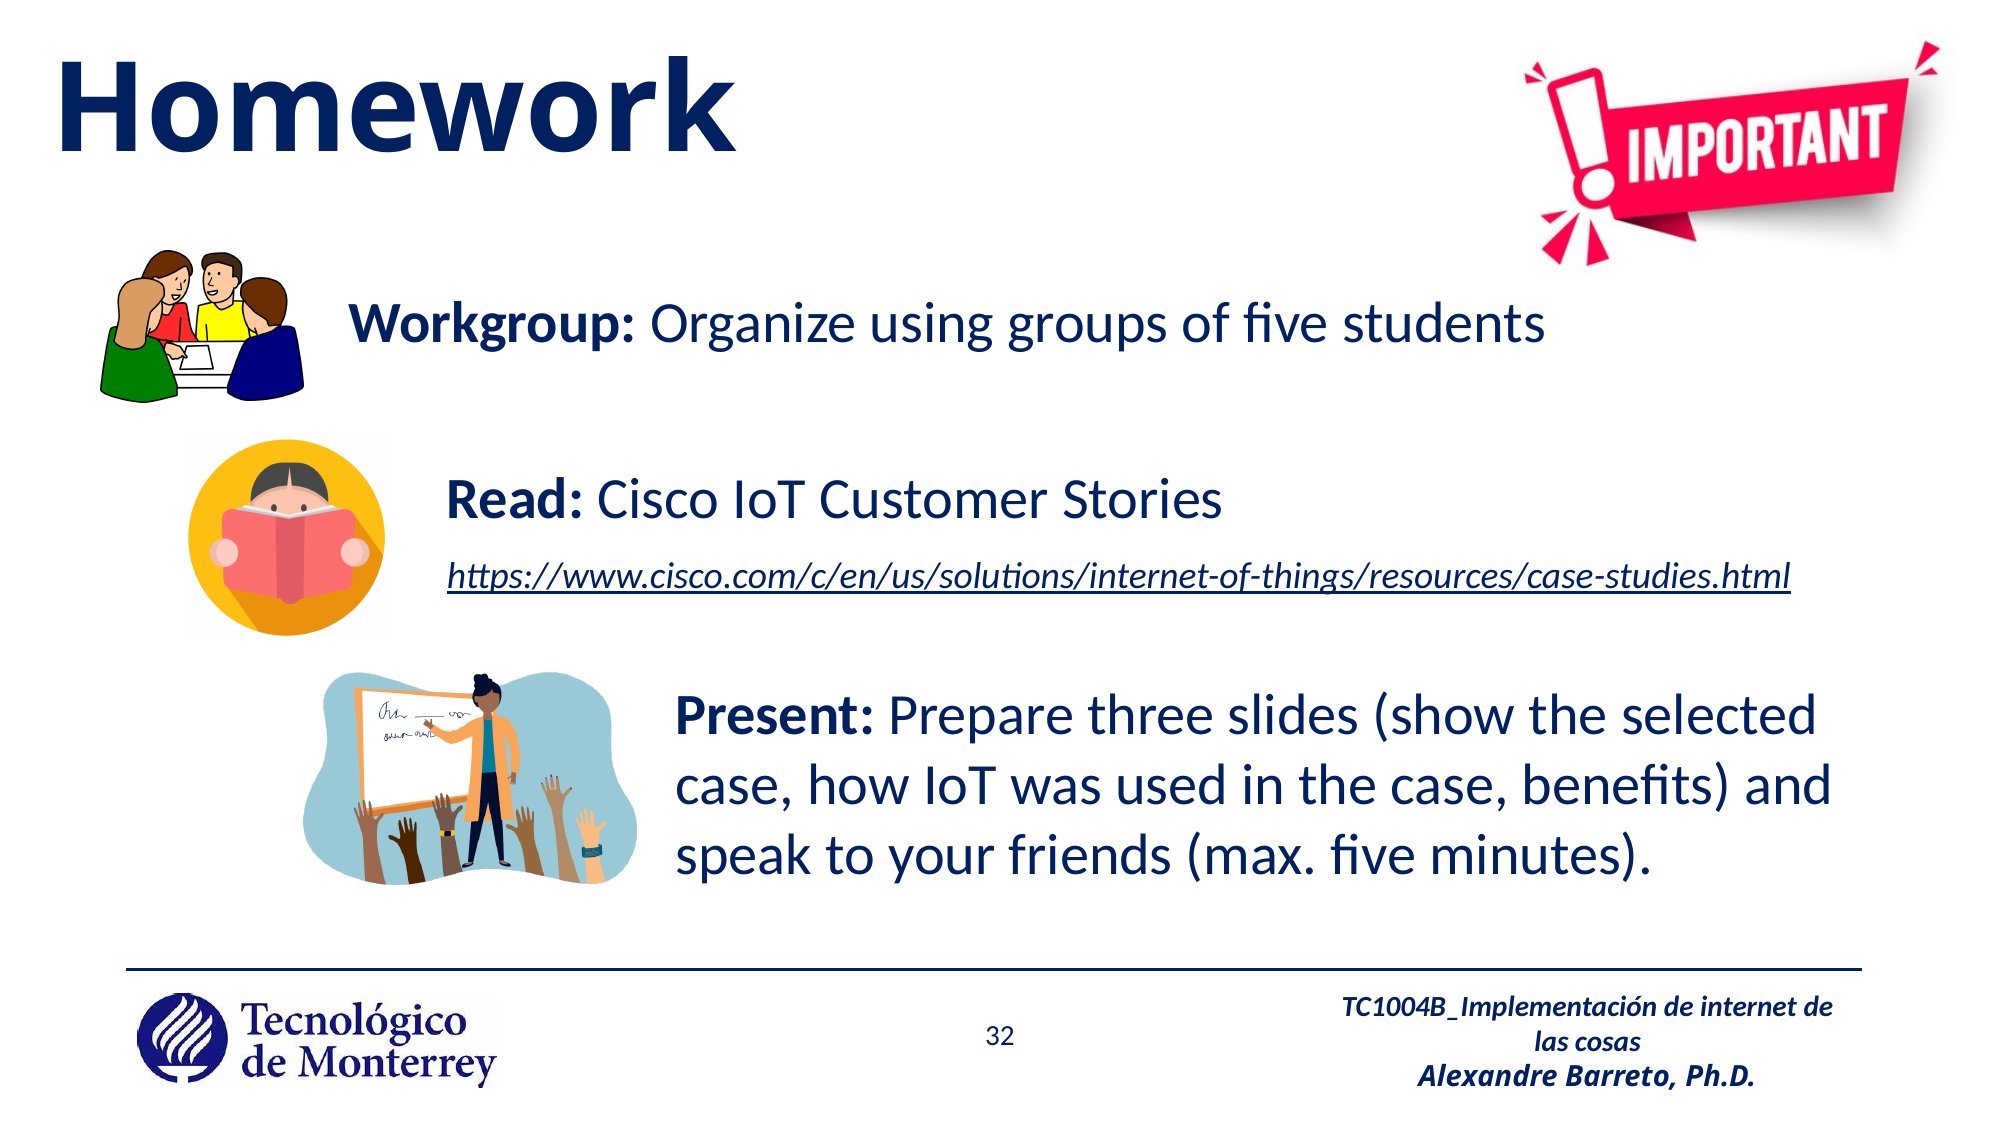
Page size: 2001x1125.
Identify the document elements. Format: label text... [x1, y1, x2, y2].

text_box Present: Prepare three slides (show the selected case, how IoT was used in the case, benefits) and speak to your friends (max. five minutes). [660, 668, 1869, 913]
picture [137, 993, 497, 1088]
title Homework [36, 35, 1499, 187]
picture [100, 250, 304, 403]
text_box Workgroup: Organize using groups of five students [333, 277, 1869, 388]
picture [1499, 10, 1964, 278]
picture [185, 437, 389, 638]
text_box Read: Cisco IoT Customer Stories https://www.cisco.com/c/en/us/solutions/internet-of-things/resources/case-studies.html [431, 453, 1967, 564]
picture [303, 671, 637, 885]
